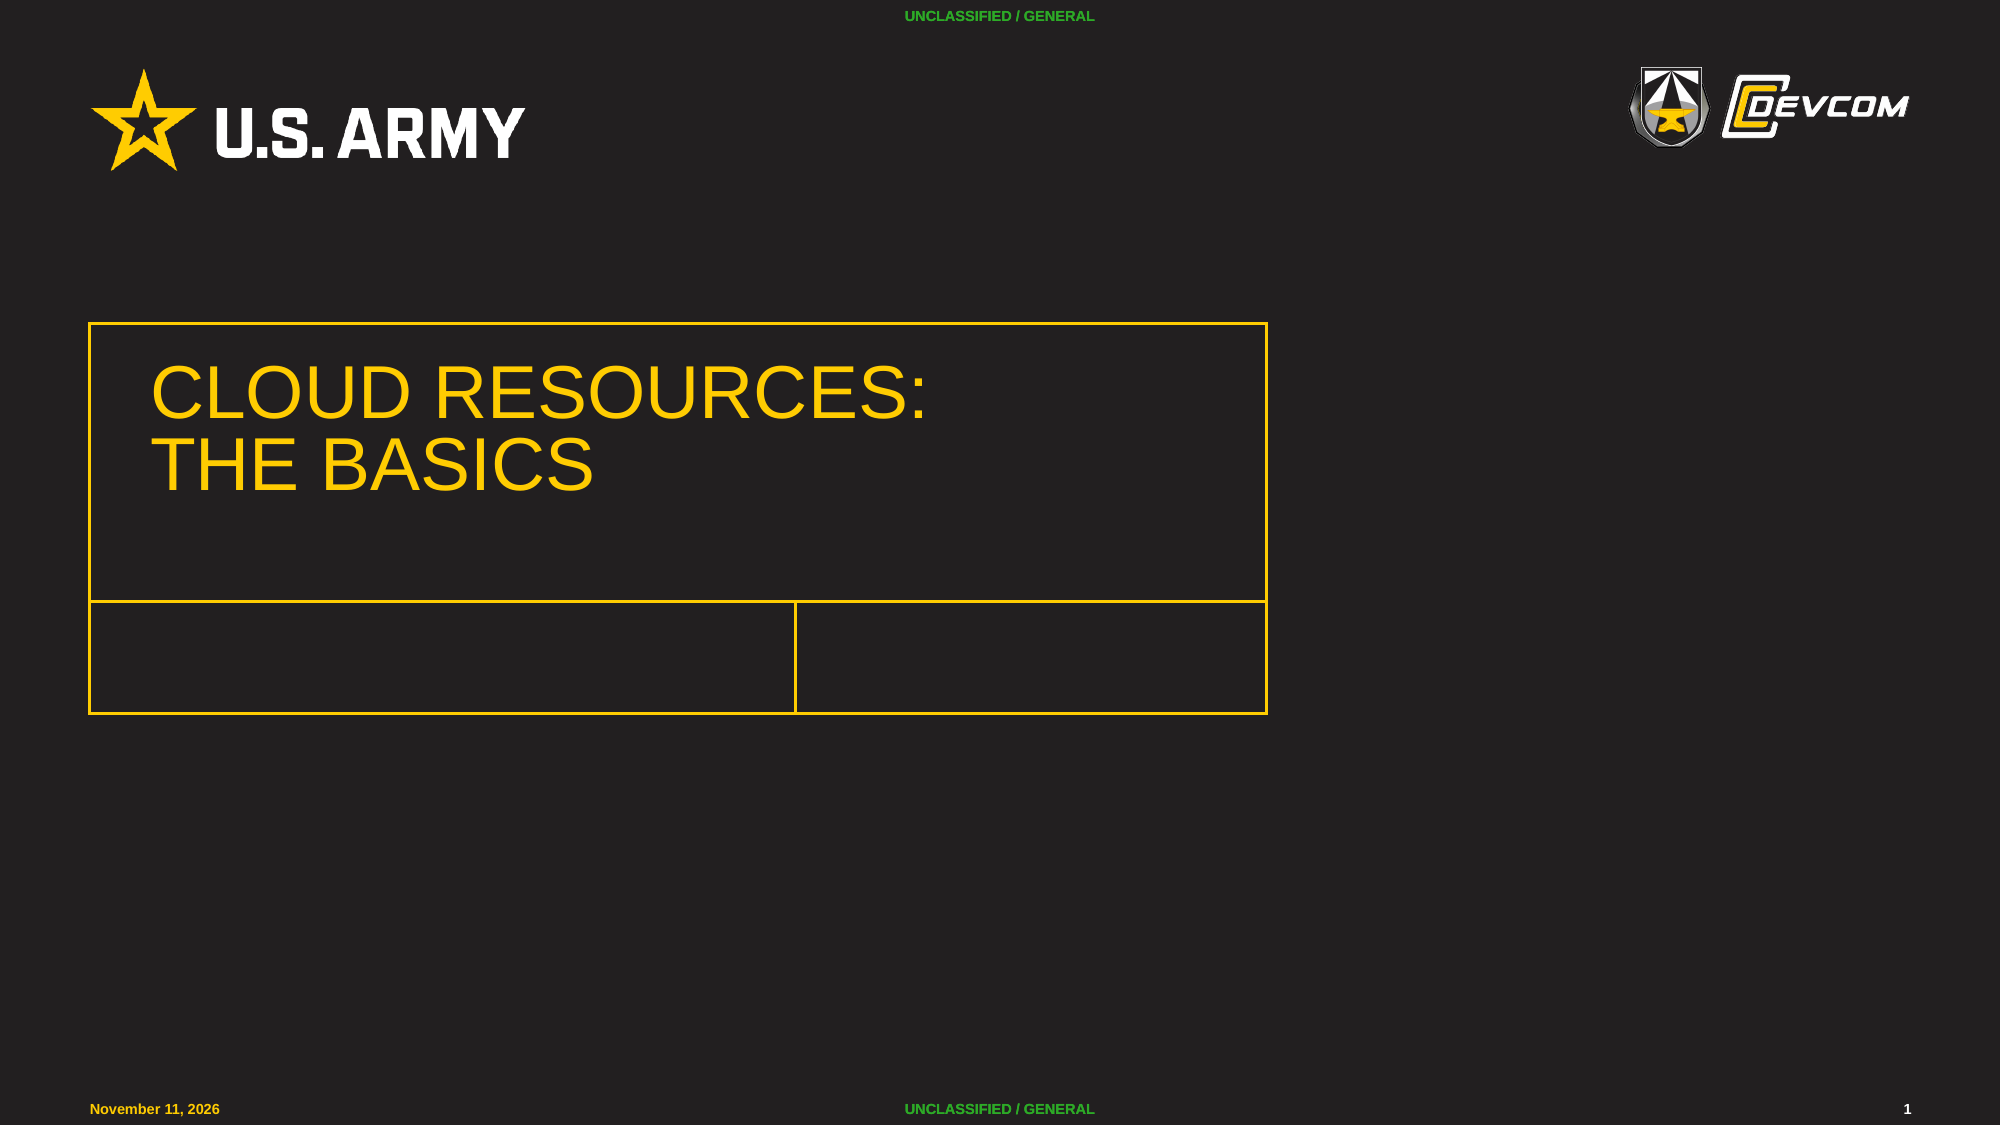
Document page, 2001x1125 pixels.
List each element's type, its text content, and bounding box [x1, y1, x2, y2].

slide_number 1 [1839, 1087, 1912, 1125]
picture [1628, 67, 1910, 148]
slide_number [89, 1087, 225, 1125]
title CLOUD RESOURCES: THE BASICS [150, 361, 1205, 579]
